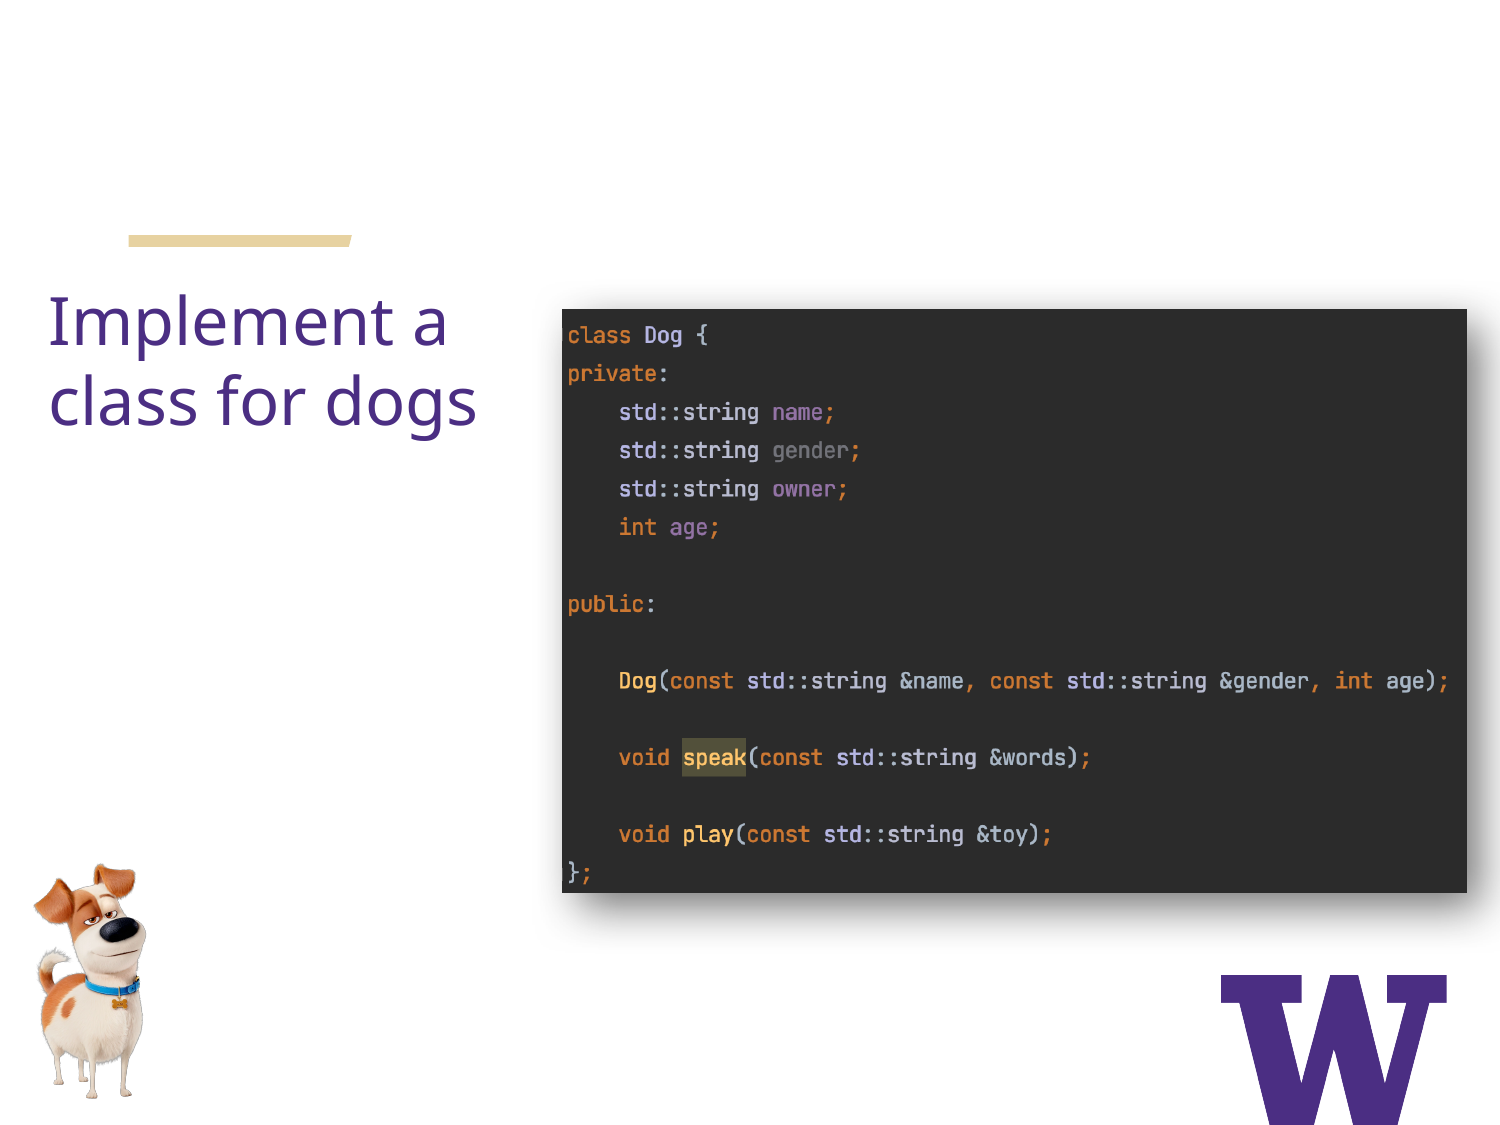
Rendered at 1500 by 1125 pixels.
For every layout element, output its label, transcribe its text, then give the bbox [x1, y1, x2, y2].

list Implement a class for dogs [33, 271, 506, 931]
picture [22, 850, 163, 1108]
picture [128, 235, 352, 247]
picture [1221, 975, 1447, 1125]
picture [561, 308, 1467, 893]
